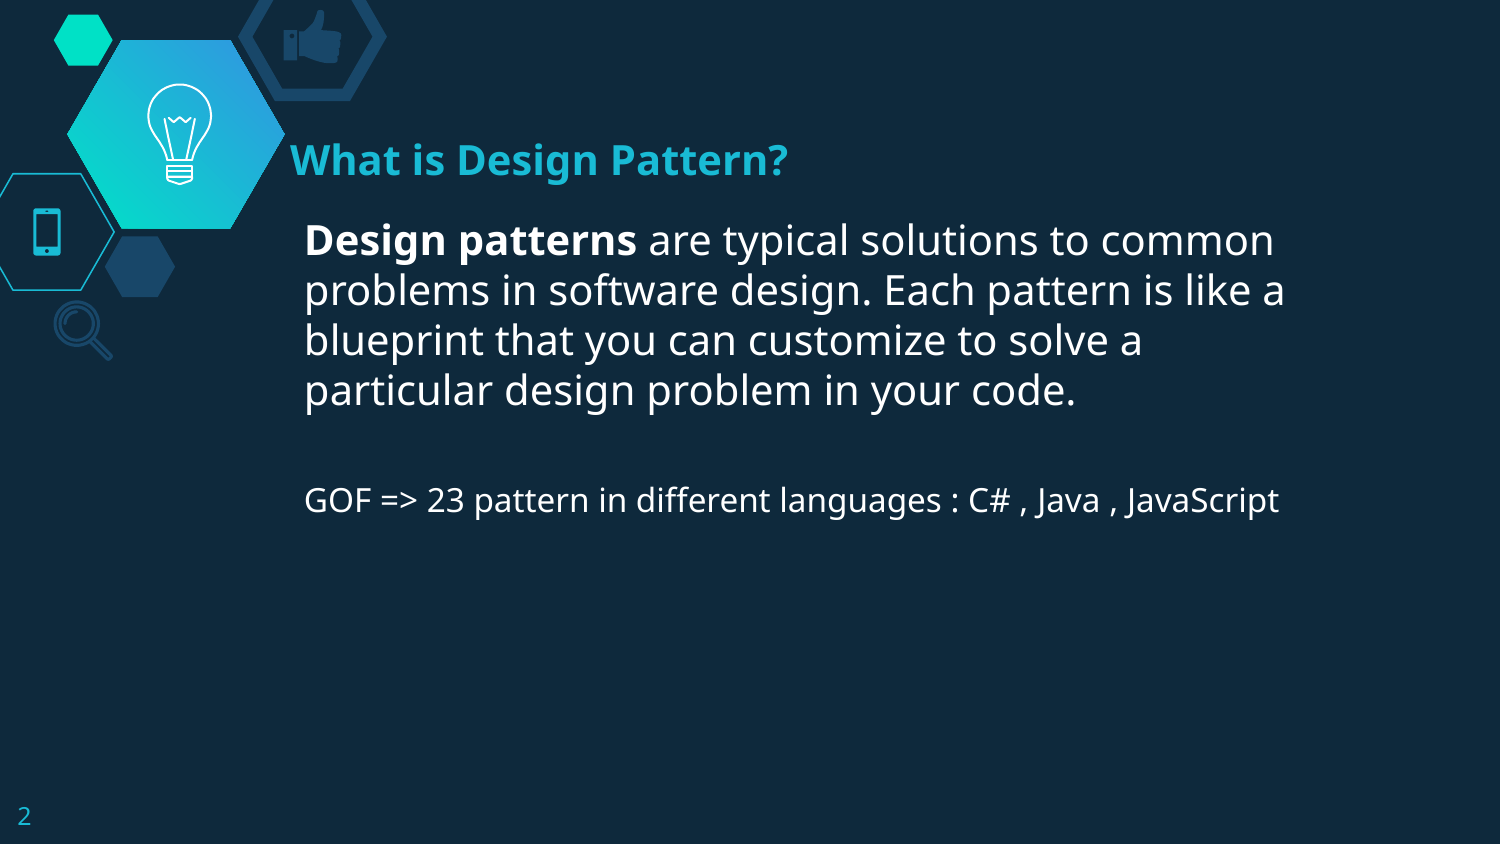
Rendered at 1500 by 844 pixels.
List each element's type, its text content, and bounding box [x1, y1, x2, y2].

title What is Design Pattern? [275, 105, 1454, 199]
slide_number 2 [2, 785, 93, 844]
text_box Design patterns are typical solutions to common problems in software design. Each pattern is like a blueprint that you can customize to solve a particular design problem in your code. GOF => 23 pattern in different languages : C# , Java , JavaScript [288, 198, 1325, 844]
